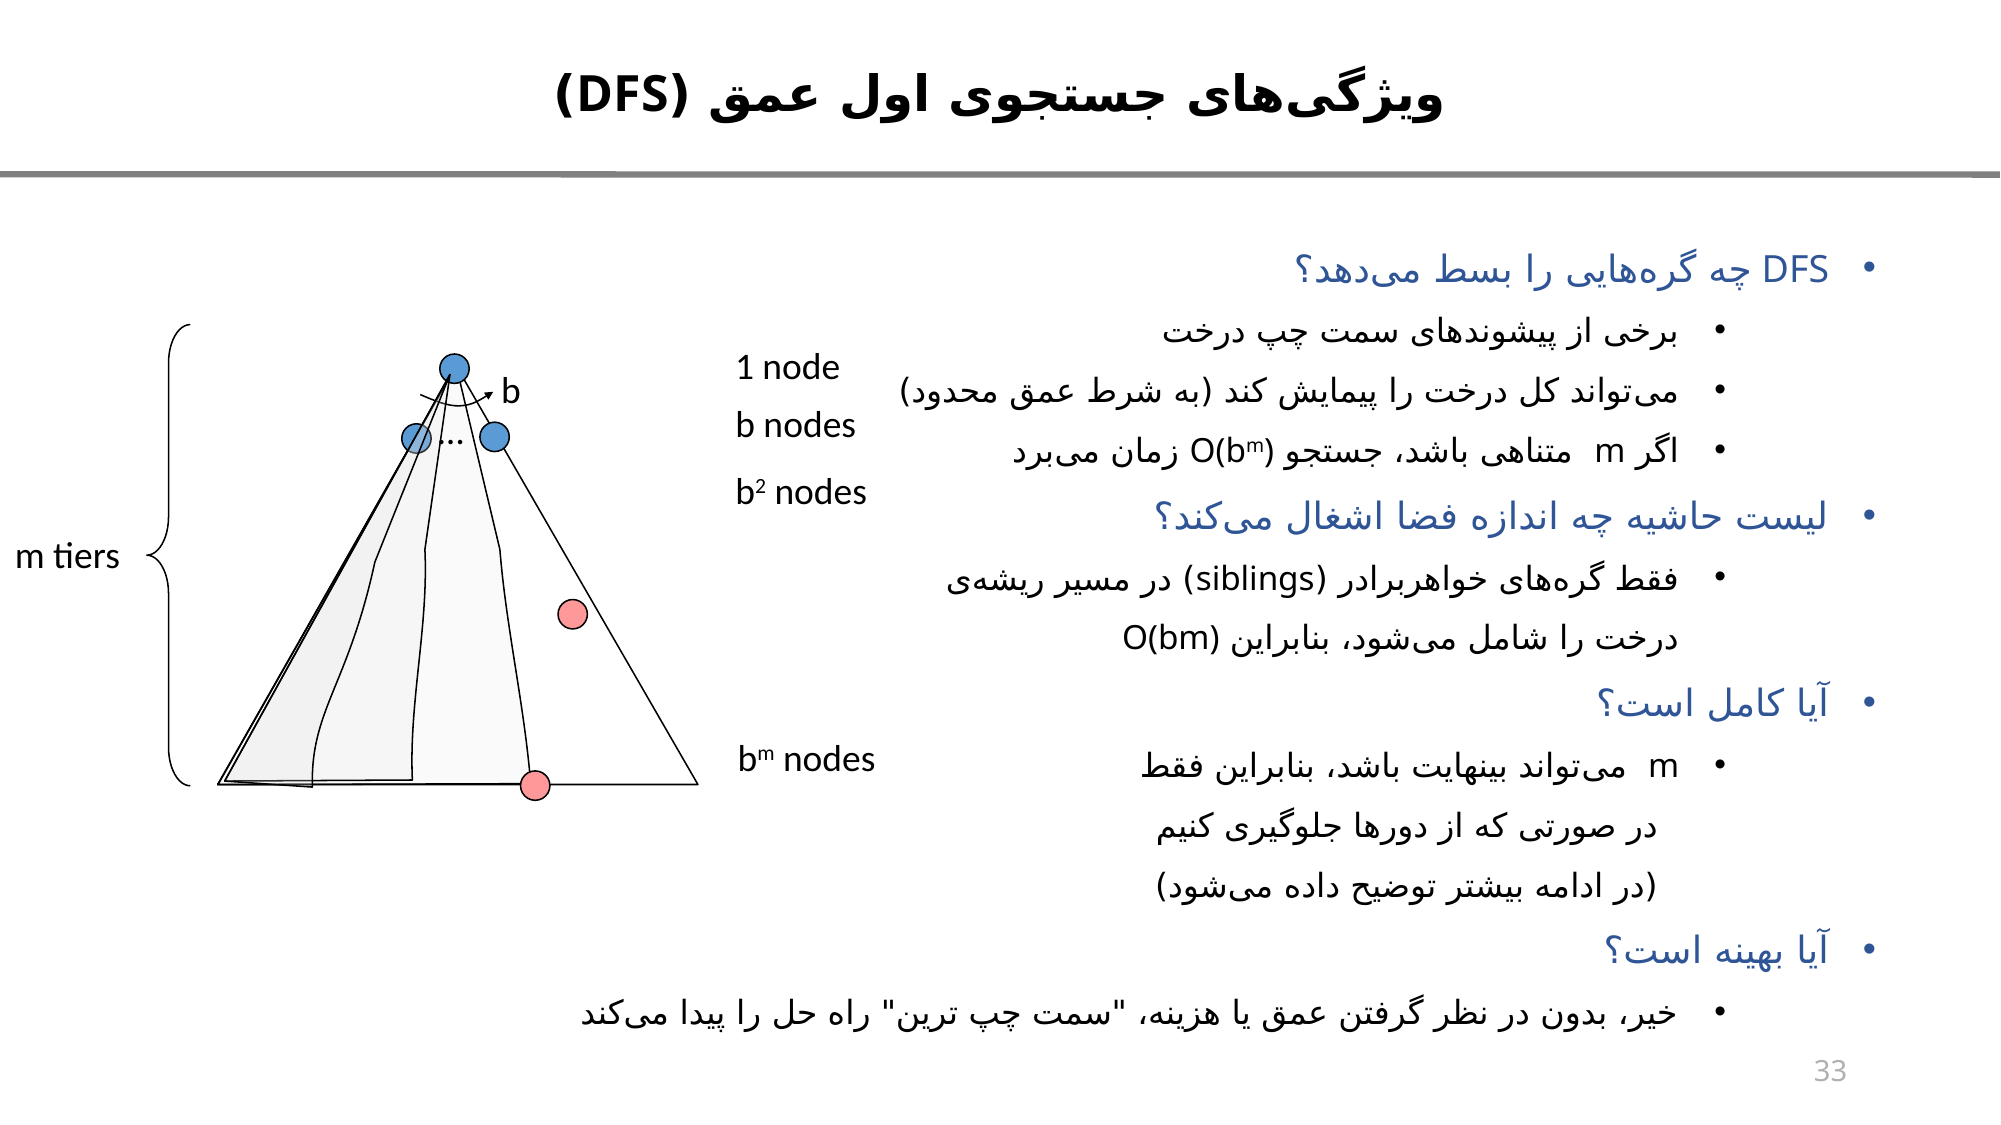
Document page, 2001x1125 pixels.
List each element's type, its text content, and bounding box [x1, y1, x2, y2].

slide_number 33 [1412, 1042, 1863, 1103]
text_box DFS چه گره‌هایی را بسط می‌دهد؟ برخی از پیشوند‌های سمت چپ درخت می‌تواند کل درخت را پیمایش کند (به شرط عمق محدود) اگر m متناهی باشد، جستجو O(bm) زمان می‌برد لیست حاشیه چه اندازه فضا اشغال می‌کند؟ فقط گره‌های خواهربرادر (siblings) در مسیر ریشه‌ی درخت را شامل می‌شود، بنابراین O(bm) آیا کامل است؟ m می‌تواند بینهایت باشد، بنابراین فقط در صورتی که از دور‌ها جلوگیری کنیم (در ادامه بیشتر توضیح داده می‌شود) آیا بهینه است؟ خیر، بدون در نظر گرفتن عمق یا هزینه، "سمت چپ ترین" راه حل را پیدا می‌کند [154, 214, 1891, 1039]
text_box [0, 324, 963, 801]
list ویژگی‌های جستجوی اول عمق (DFS) [109, 24, 1891, 167]
